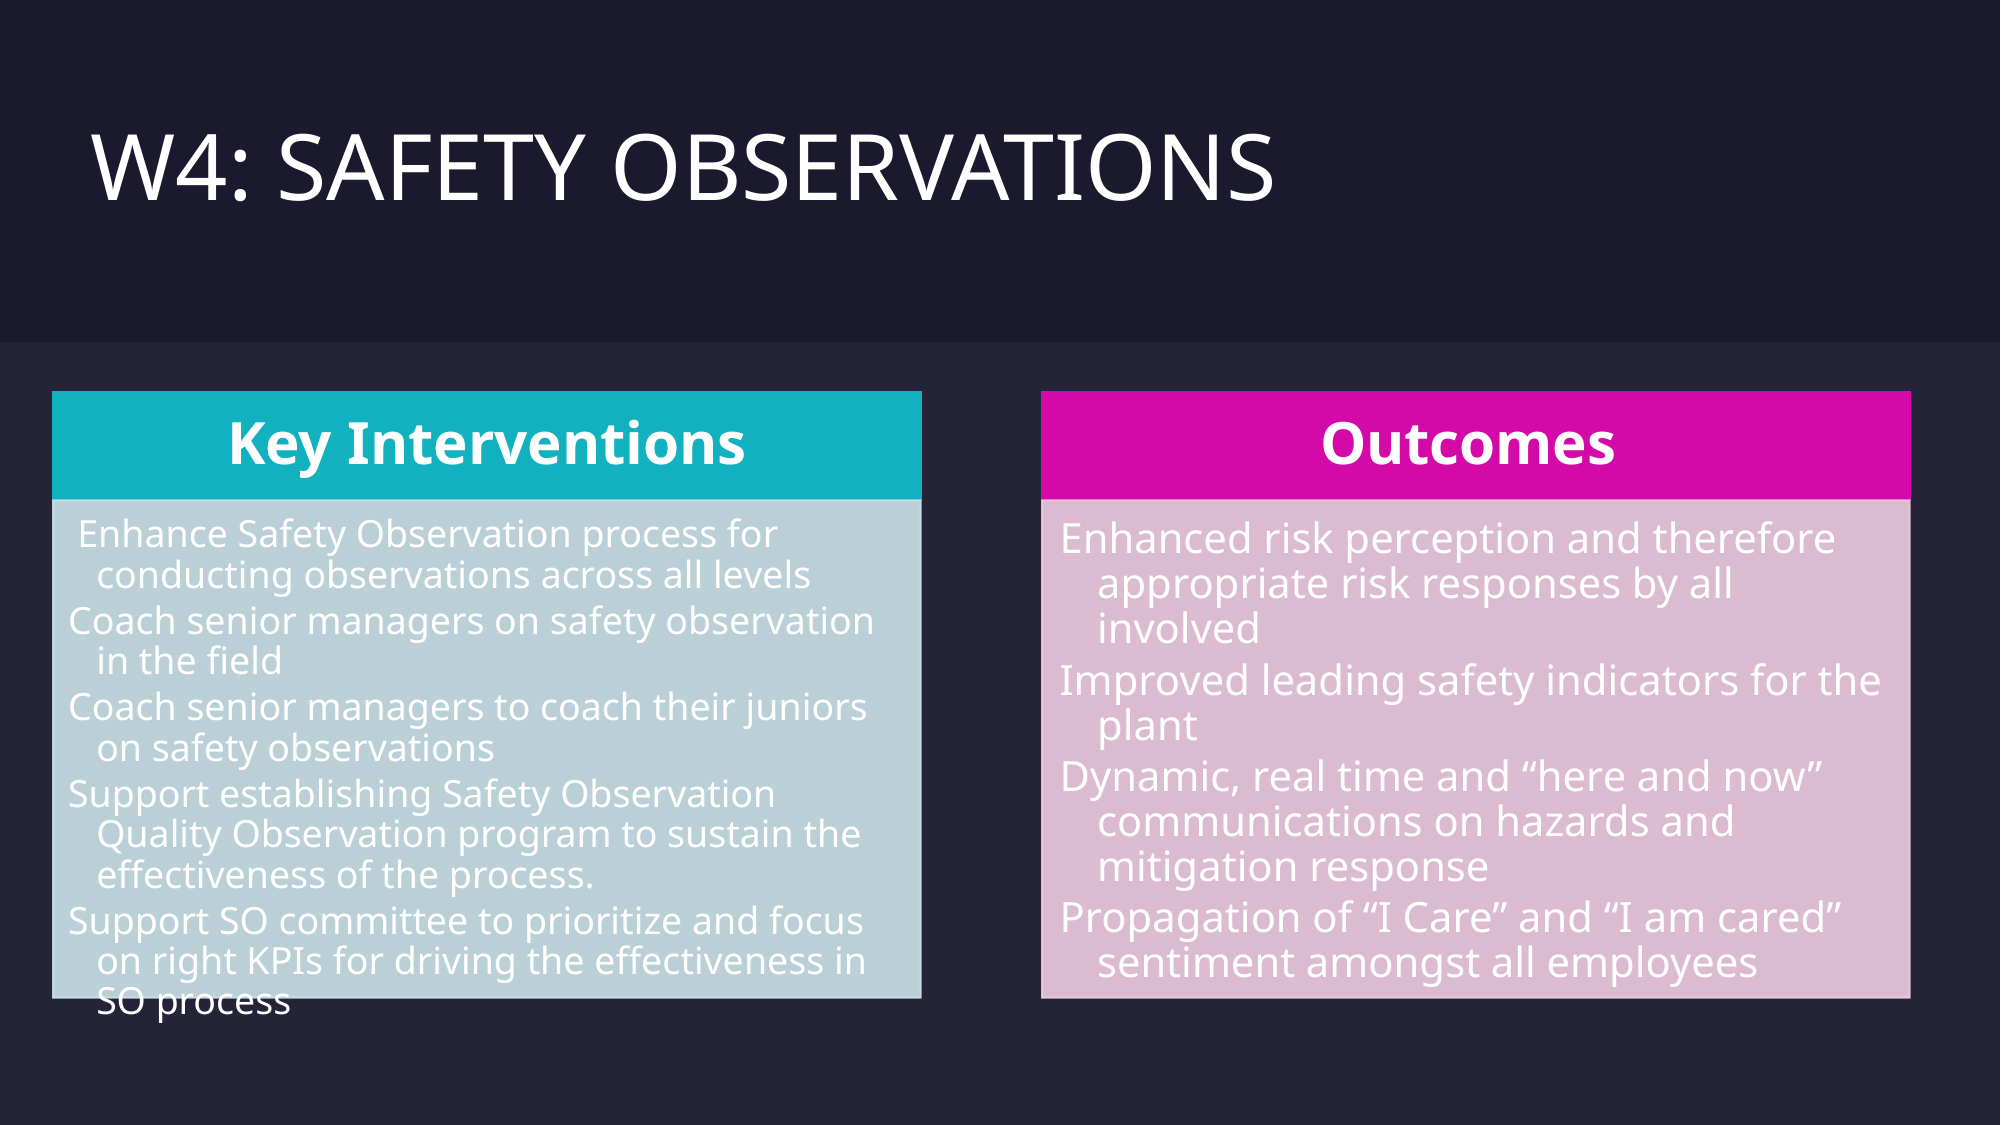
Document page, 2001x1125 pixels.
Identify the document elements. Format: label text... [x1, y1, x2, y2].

text_box [0, 0, 2000, 341]
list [53, 389, 1910, 1000]
title W4: SAFETY OBSERVATIONS [90, 90, 1290, 253]
text_box [0, 341, 2000, 1125]
